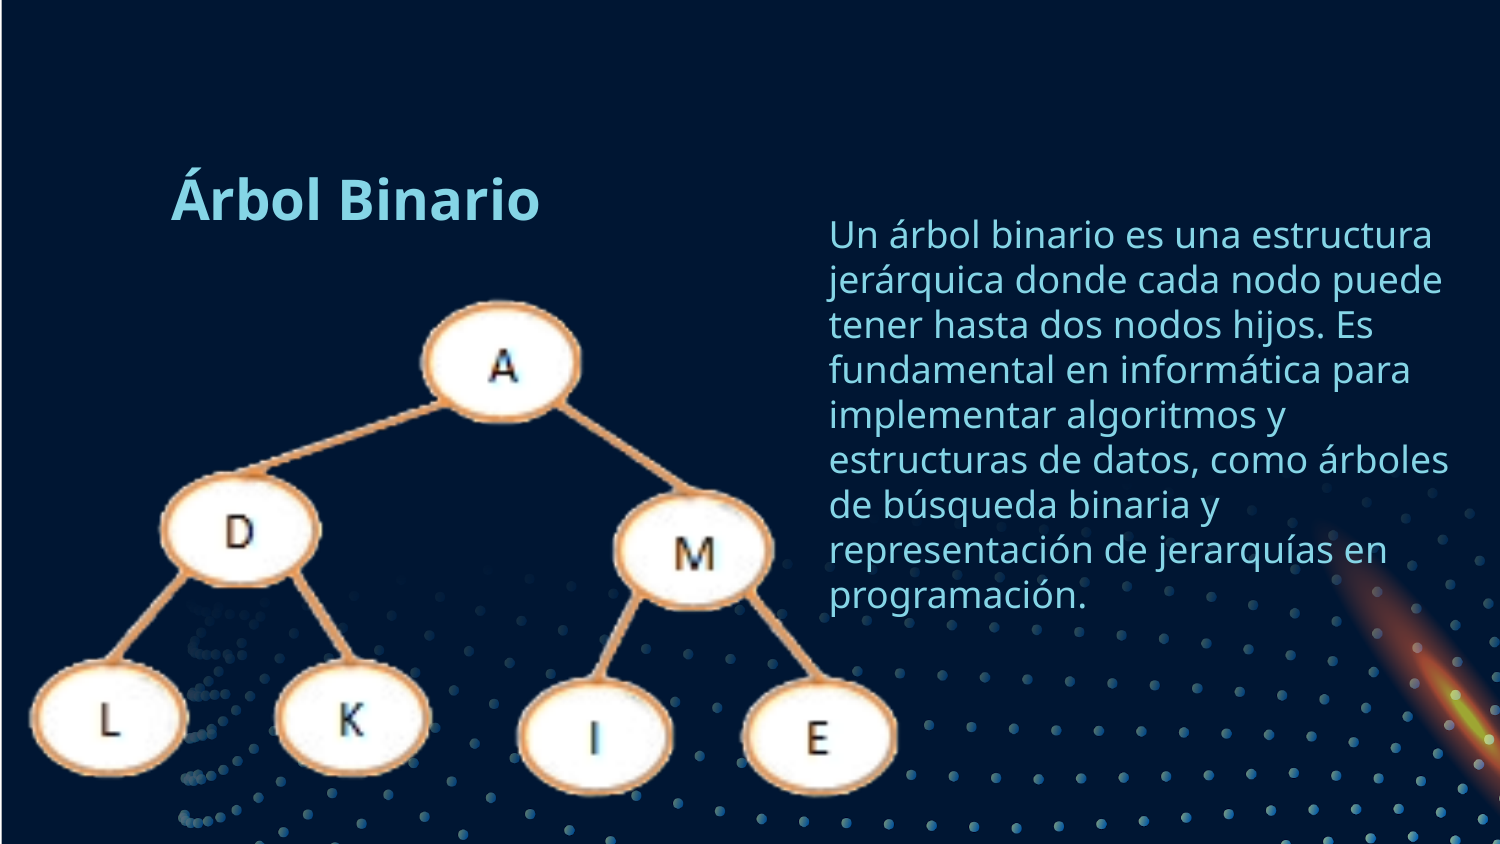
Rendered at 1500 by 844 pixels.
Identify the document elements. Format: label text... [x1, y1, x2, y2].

picture [0, 0, 1500, 844]
text_box Árbol Binario [156, 148, 1137, 247]
text_box Un árbol binario es una estructura jerárquica donde cada nodo puede tener hasta dos nodos hijos. Es fundamental en informática para implementar algoritmos y estructuras de datos, como árboles de búsqueda binaria y representación de jerarquías en programación. [813, 196, 1468, 632]
